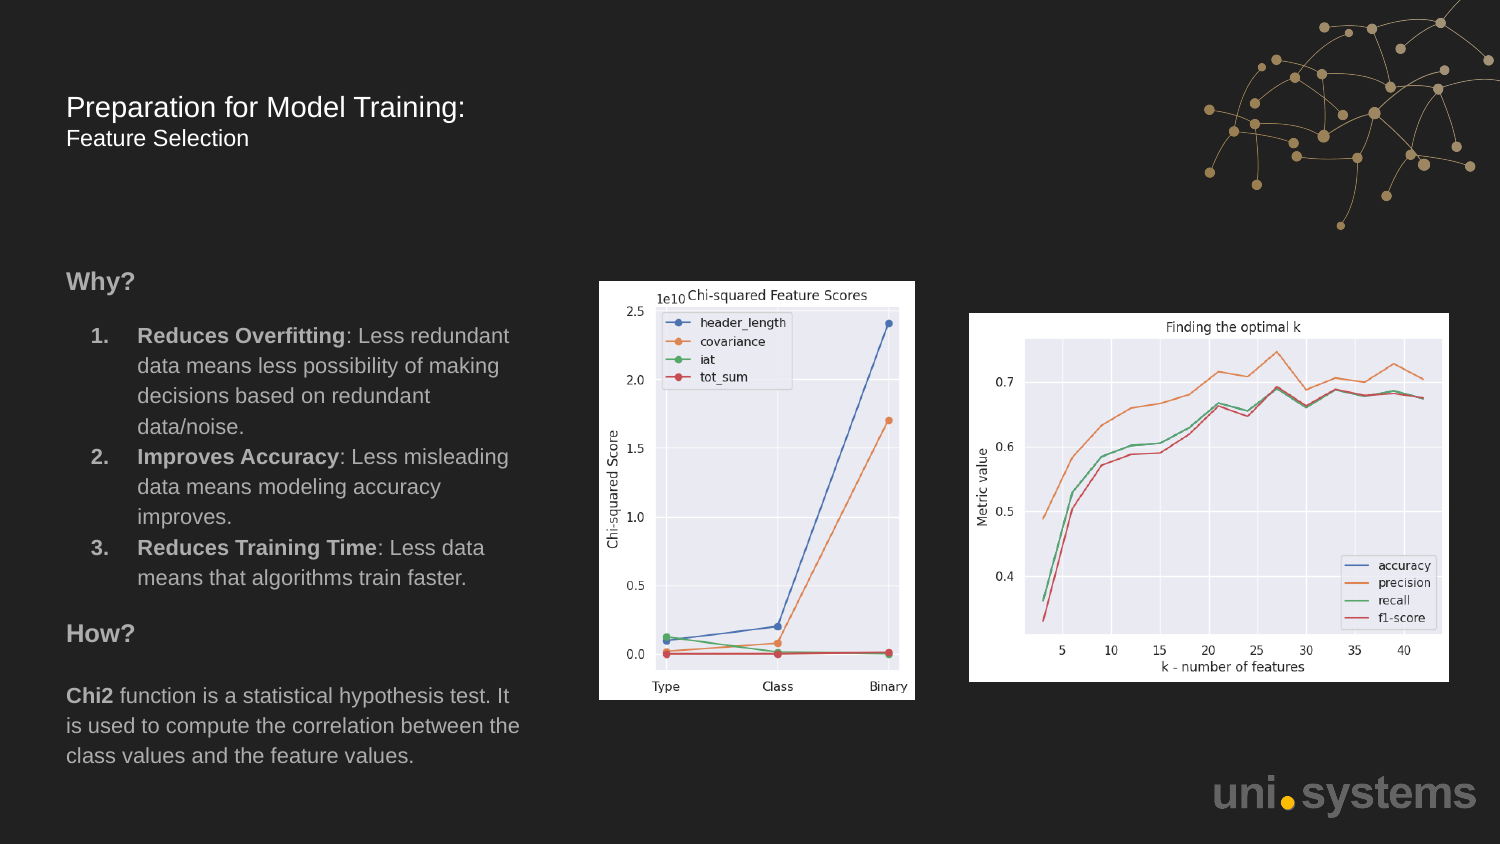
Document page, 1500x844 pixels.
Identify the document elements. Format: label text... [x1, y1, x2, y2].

list Why? Reduces Overfitting: Less redundant data means less possibility of making decisions based on redundant data/noise. Improves Accuracy: Less misleading data means modeling accuracy improves. Reduces Training Time: Less data means that algorithms train faster. How? Chi2 function is a statistical hypothesis test. It is used to compute the correlation between the class values and the feature values. [51, 245, 545, 785]
title Preparation for Model Training: Feature Selection [51, 72, 1449, 167]
picture [1204, 0, 1500, 230]
picture [968, 312, 1450, 683]
picture [1199, 749, 1491, 837]
picture [598, 281, 915, 701]
